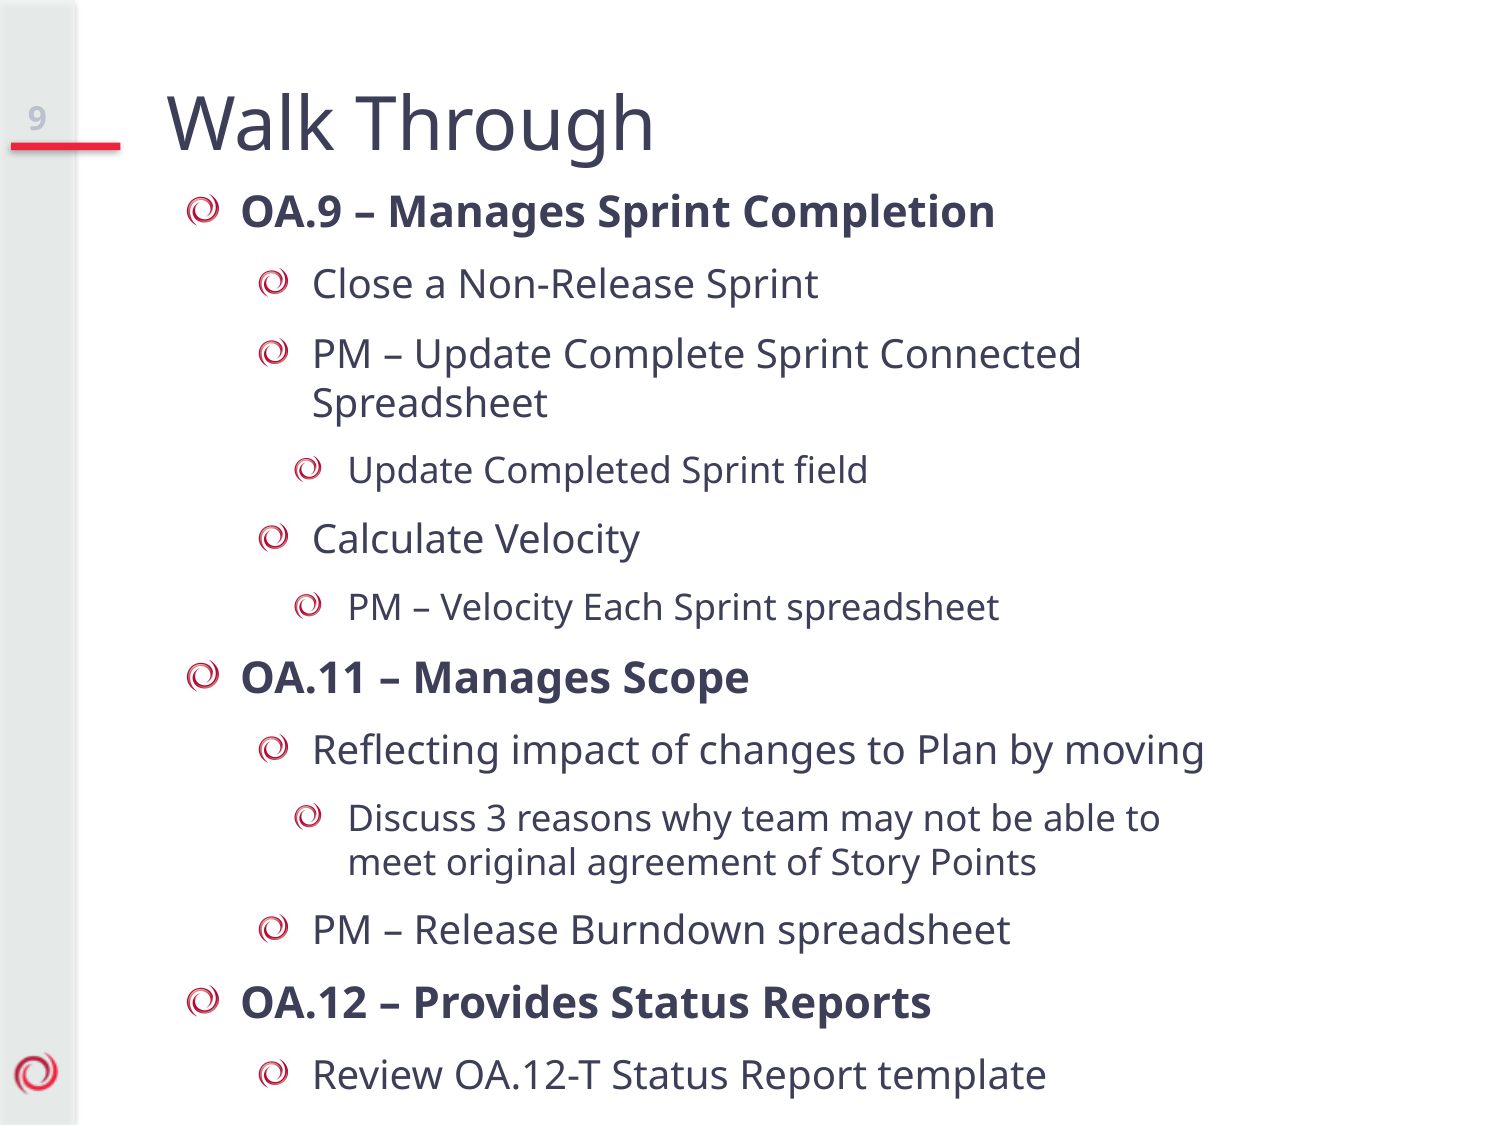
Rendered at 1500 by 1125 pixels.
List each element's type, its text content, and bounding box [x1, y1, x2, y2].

picture [257, 732, 290, 765]
picture [293, 454, 323, 484]
picture [185, 983, 221, 1019]
picture [293, 590, 323, 621]
picture [257, 912, 290, 945]
picture [257, 1057, 290, 1090]
slide_number 9 [0, 89, 75, 150]
picture [257, 266, 290, 299]
picture [185, 192, 221, 228]
list Walk Through [151, 78, 1425, 263]
text_box OA.9 – Manages Sprint Completion Close a Non-Release Sprint PM – Update Complete Sprint Connected Spreadsheet Update Completed Sprint field Calculate Velocity PM – Velocity Each Sprint spreadsheet OA.11 – Manages Scope Reflecting impact of changes to Plan by moving Discuss 3 reasons why team may not be able to meet original agreement of Story Points PM – Release Burndown spreadsheet OA.12 – Provides Status Reports Review OA.12-T Status Report template [170, 176, 1231, 1125]
picture [5, 1039, 66, 1107]
picture [257, 336, 290, 369]
picture [293, 801, 323, 832]
picture [257, 521, 290, 554]
picture [185, 658, 221, 694]
